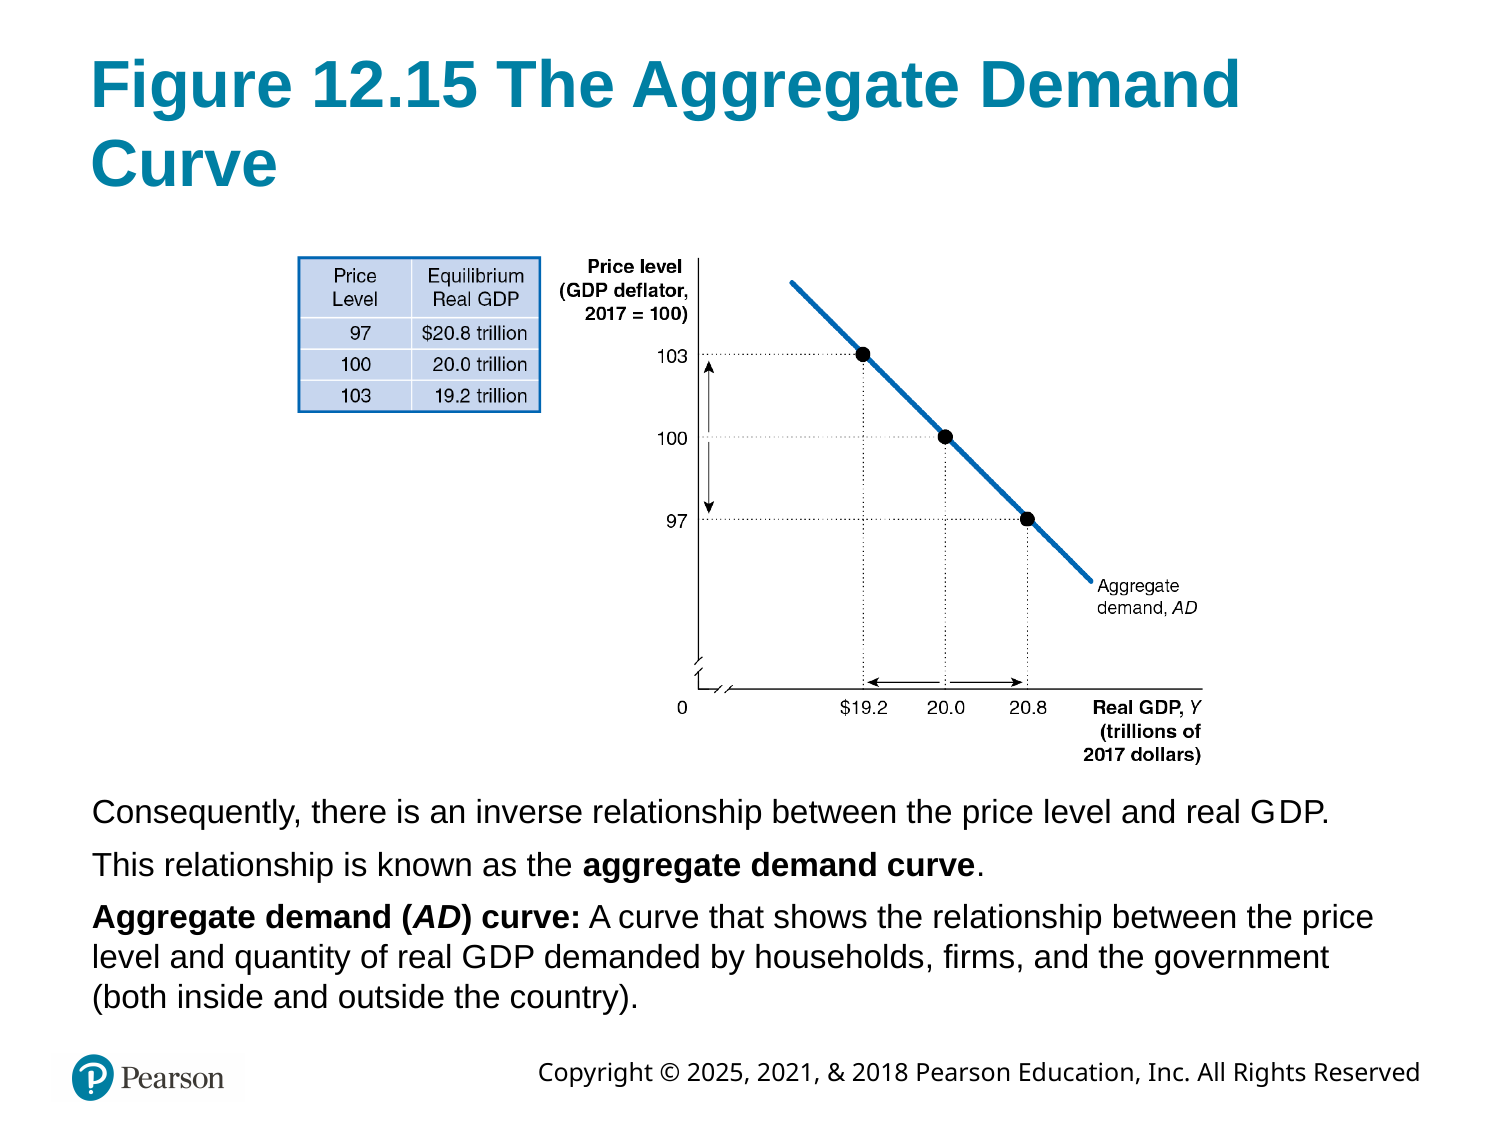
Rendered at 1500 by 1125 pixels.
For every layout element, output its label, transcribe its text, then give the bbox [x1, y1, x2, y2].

title Figure 12.15 The Aggregate Demand Curve [75, 35, 1425, 216]
list Consequently, there is an inverse relationship between the price level and real G D P. This relationship is known as the aggregate demand curve. Aggregate demand (A D) curve: A curve that shows the relationship between the price level and quantity of real G D P demanded by households, firms, and the government (both inside and outside the country). [76, 790, 1425, 1024]
picture [297, 256, 1203, 767]
picture [51, 1053, 245, 1102]
